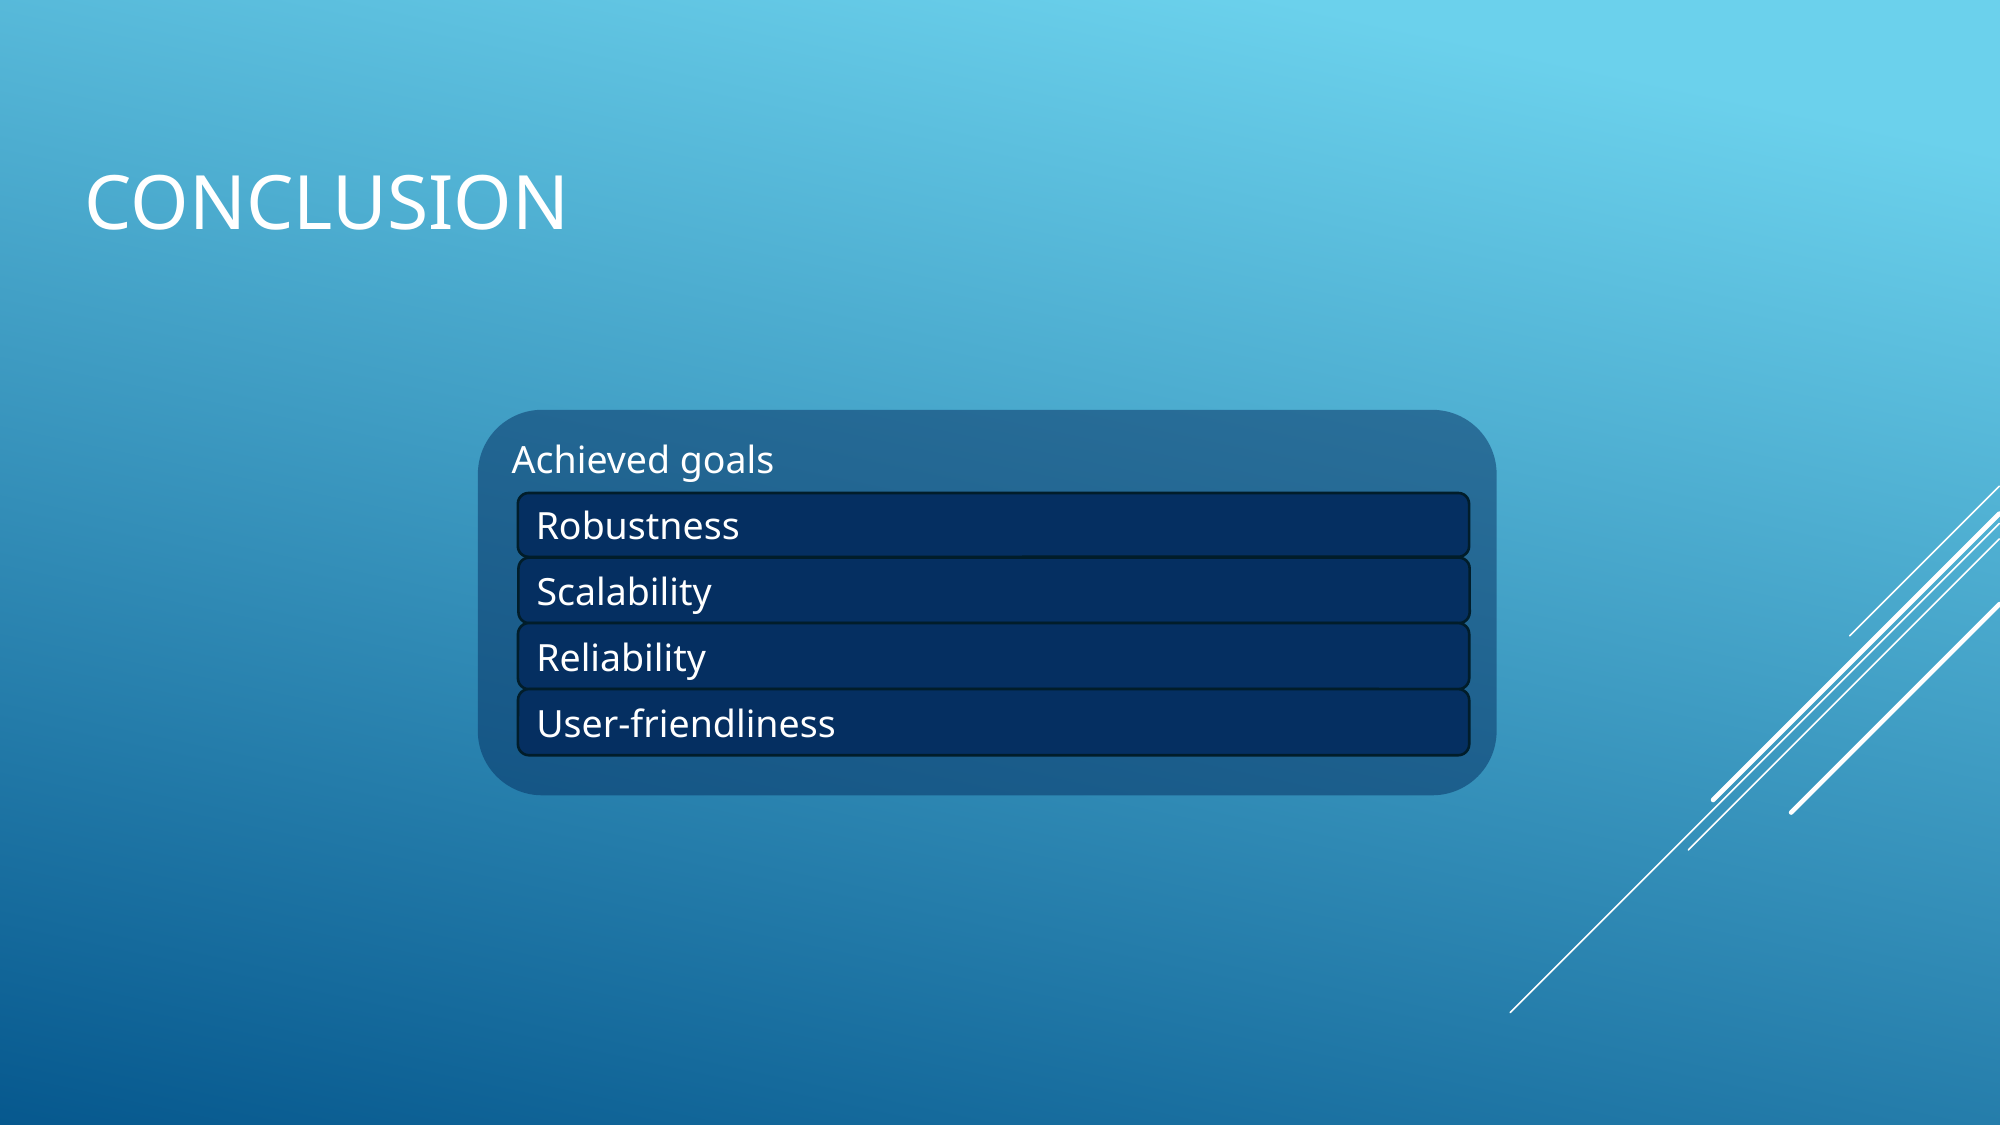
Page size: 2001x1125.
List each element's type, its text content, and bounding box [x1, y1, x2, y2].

title CONCLUSION [69, 75, 1470, 323]
text_box Achieved goals [477, 409, 1497, 796]
text_box Scalability [517, 556, 1472, 623]
text_box Robustness [516, 491, 1471, 557]
text_box User-friendliness [516, 687, 1471, 757]
text_box Reliability [516, 621, 1471, 689]
